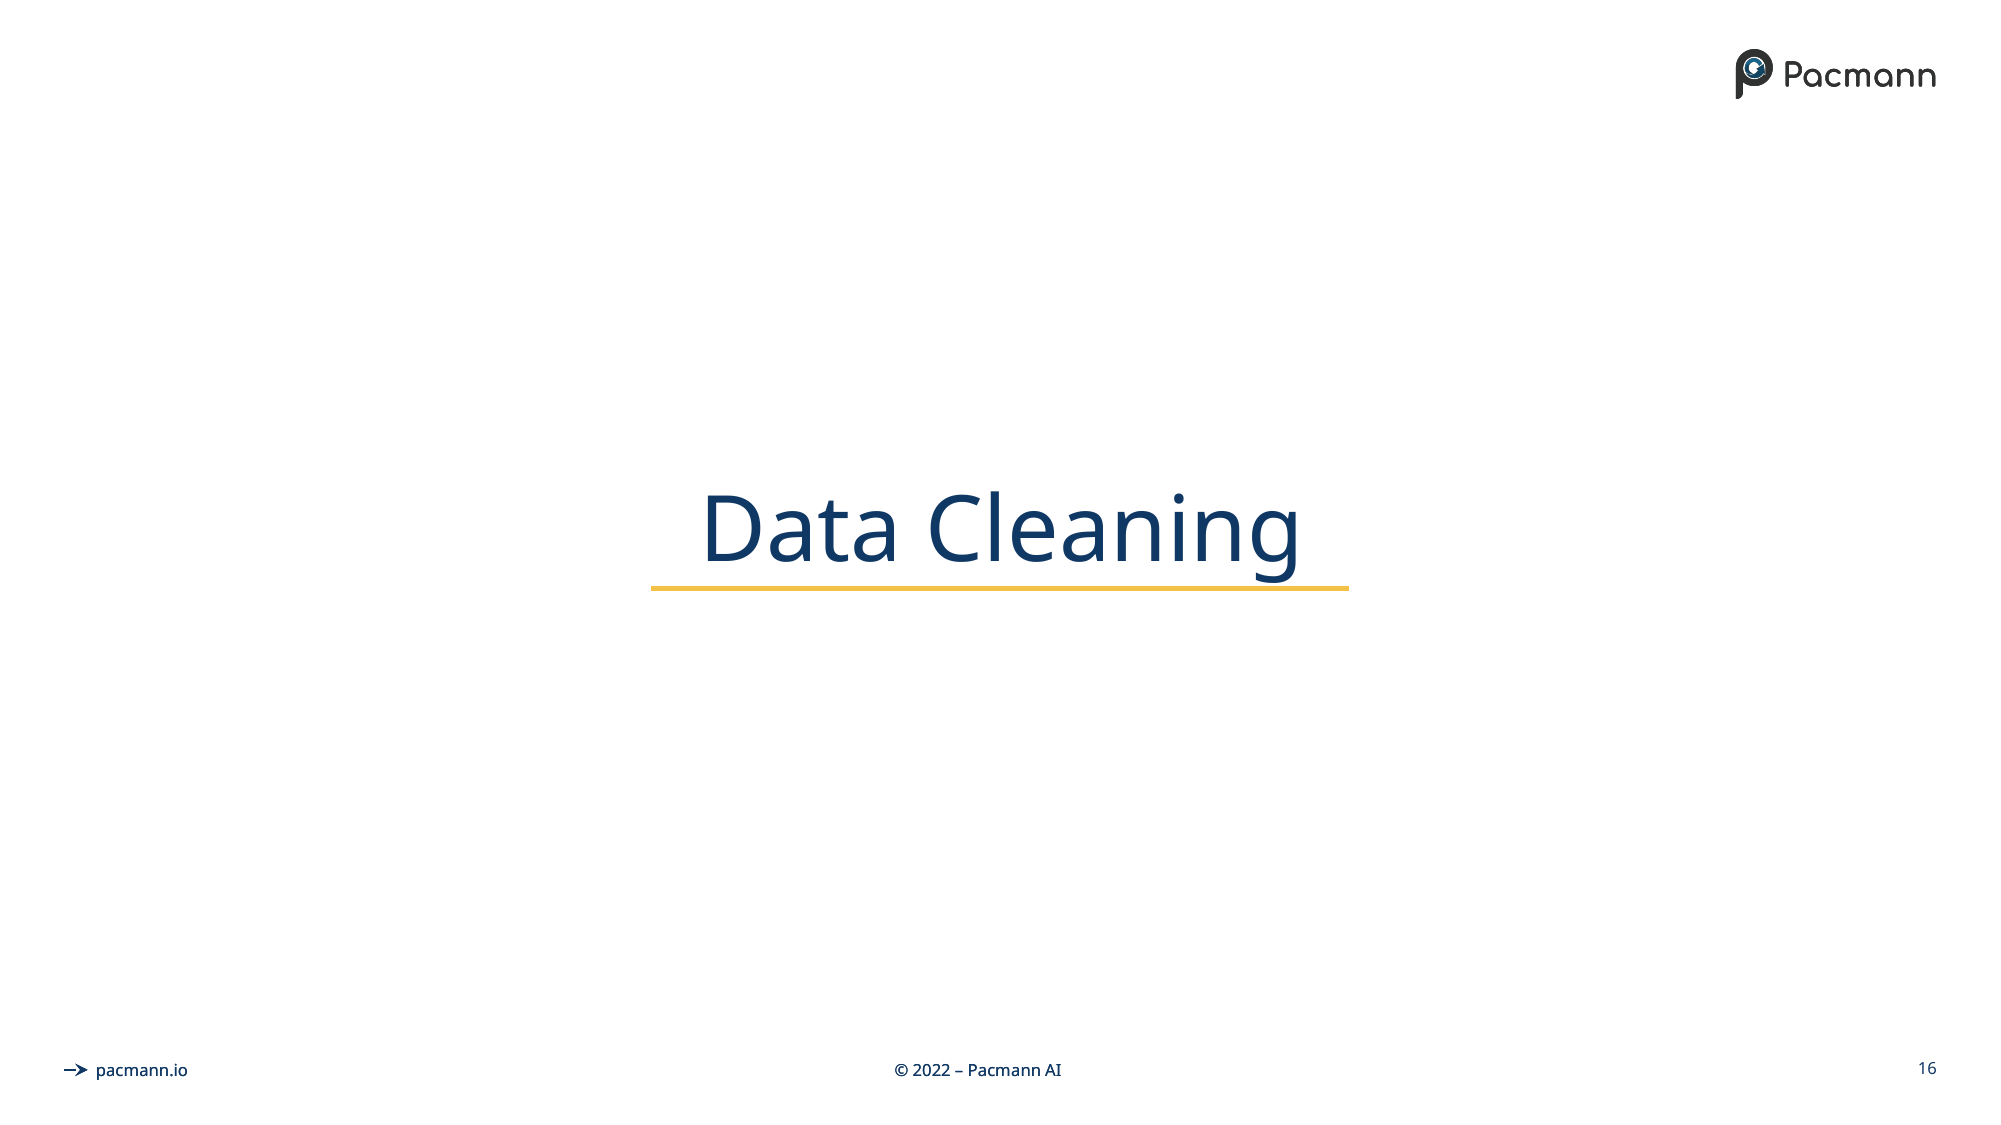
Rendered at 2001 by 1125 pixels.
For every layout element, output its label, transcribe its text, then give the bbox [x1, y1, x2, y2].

picture [1707, 36, 1966, 112]
title Data Cleaning [51, 441, 1952, 589]
